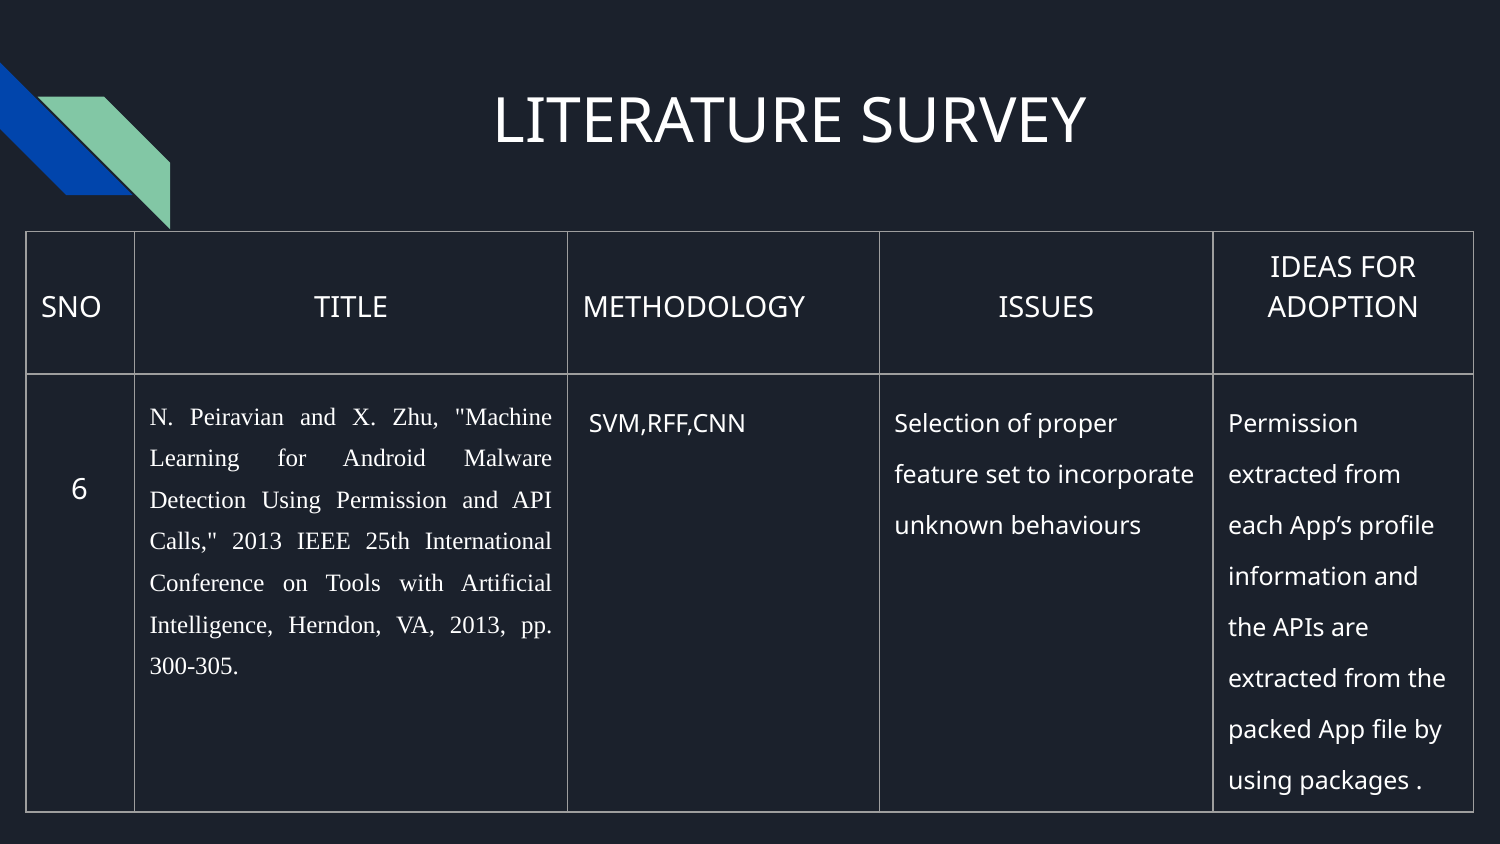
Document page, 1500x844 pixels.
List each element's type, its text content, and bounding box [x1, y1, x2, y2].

table_header METHODOLOGY [568, 232, 879, 373]
table_header SNO [27, 232, 134, 373]
table_header ISSUES [880, 232, 1212, 373]
table_cell Permission extracted from each App’s profile information and the APIs are extracted from the packed App file by using packages . [1214, 375, 1473, 811]
title LITERATURE SURVEY [212, 64, 1368, 215]
table_cell N. Peiravian and X. Zhu, "Machine Learning for Android Malware Detection Using Permission and API Calls," 2013 IEEE 25th International Conference on Tools with Artificial Intelligence, Herndon, VA, 2013, pp. 300-305. [135, 375, 567, 811]
table_header TITLE [135, 232, 567, 373]
table_header IDEAS FOR ADOPTION [1214, 232, 1473, 373]
table_cell Selection of proper feature set to incorporate unknown behaviours [880, 375, 1212, 811]
table_cell SVM,RFF,CNN [568, 375, 879, 811]
table_cell 6 [27, 375, 134, 811]
